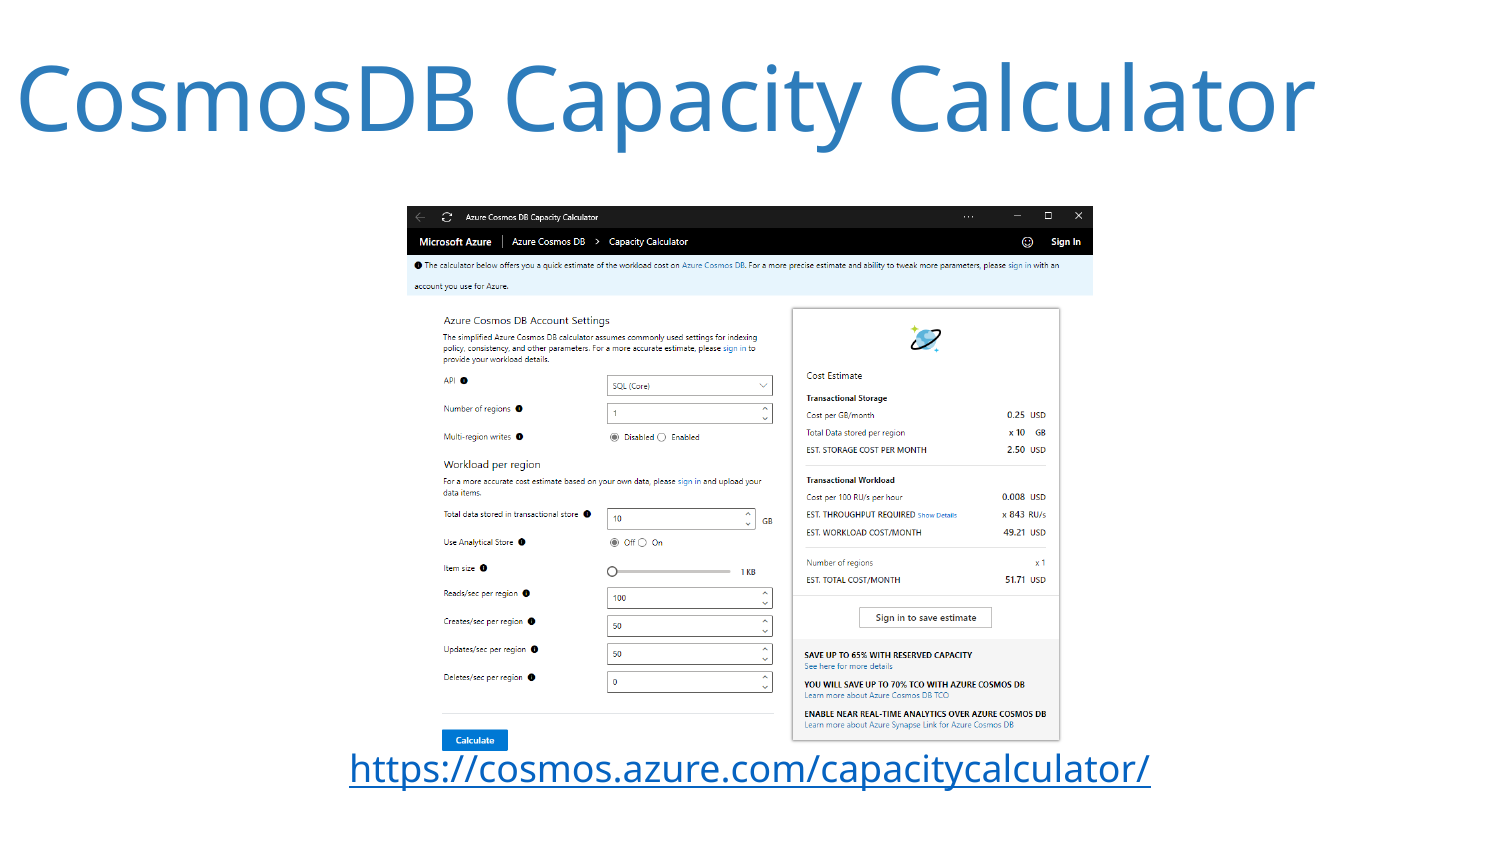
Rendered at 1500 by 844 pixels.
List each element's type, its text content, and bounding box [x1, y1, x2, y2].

picture [406, 206, 1093, 784]
text_box https://cosmos.azure.com/capacitycalculator/ [0, 737, 1500, 804]
title CosmosDB Capacity Calculator [0, 44, 1500, 159]
